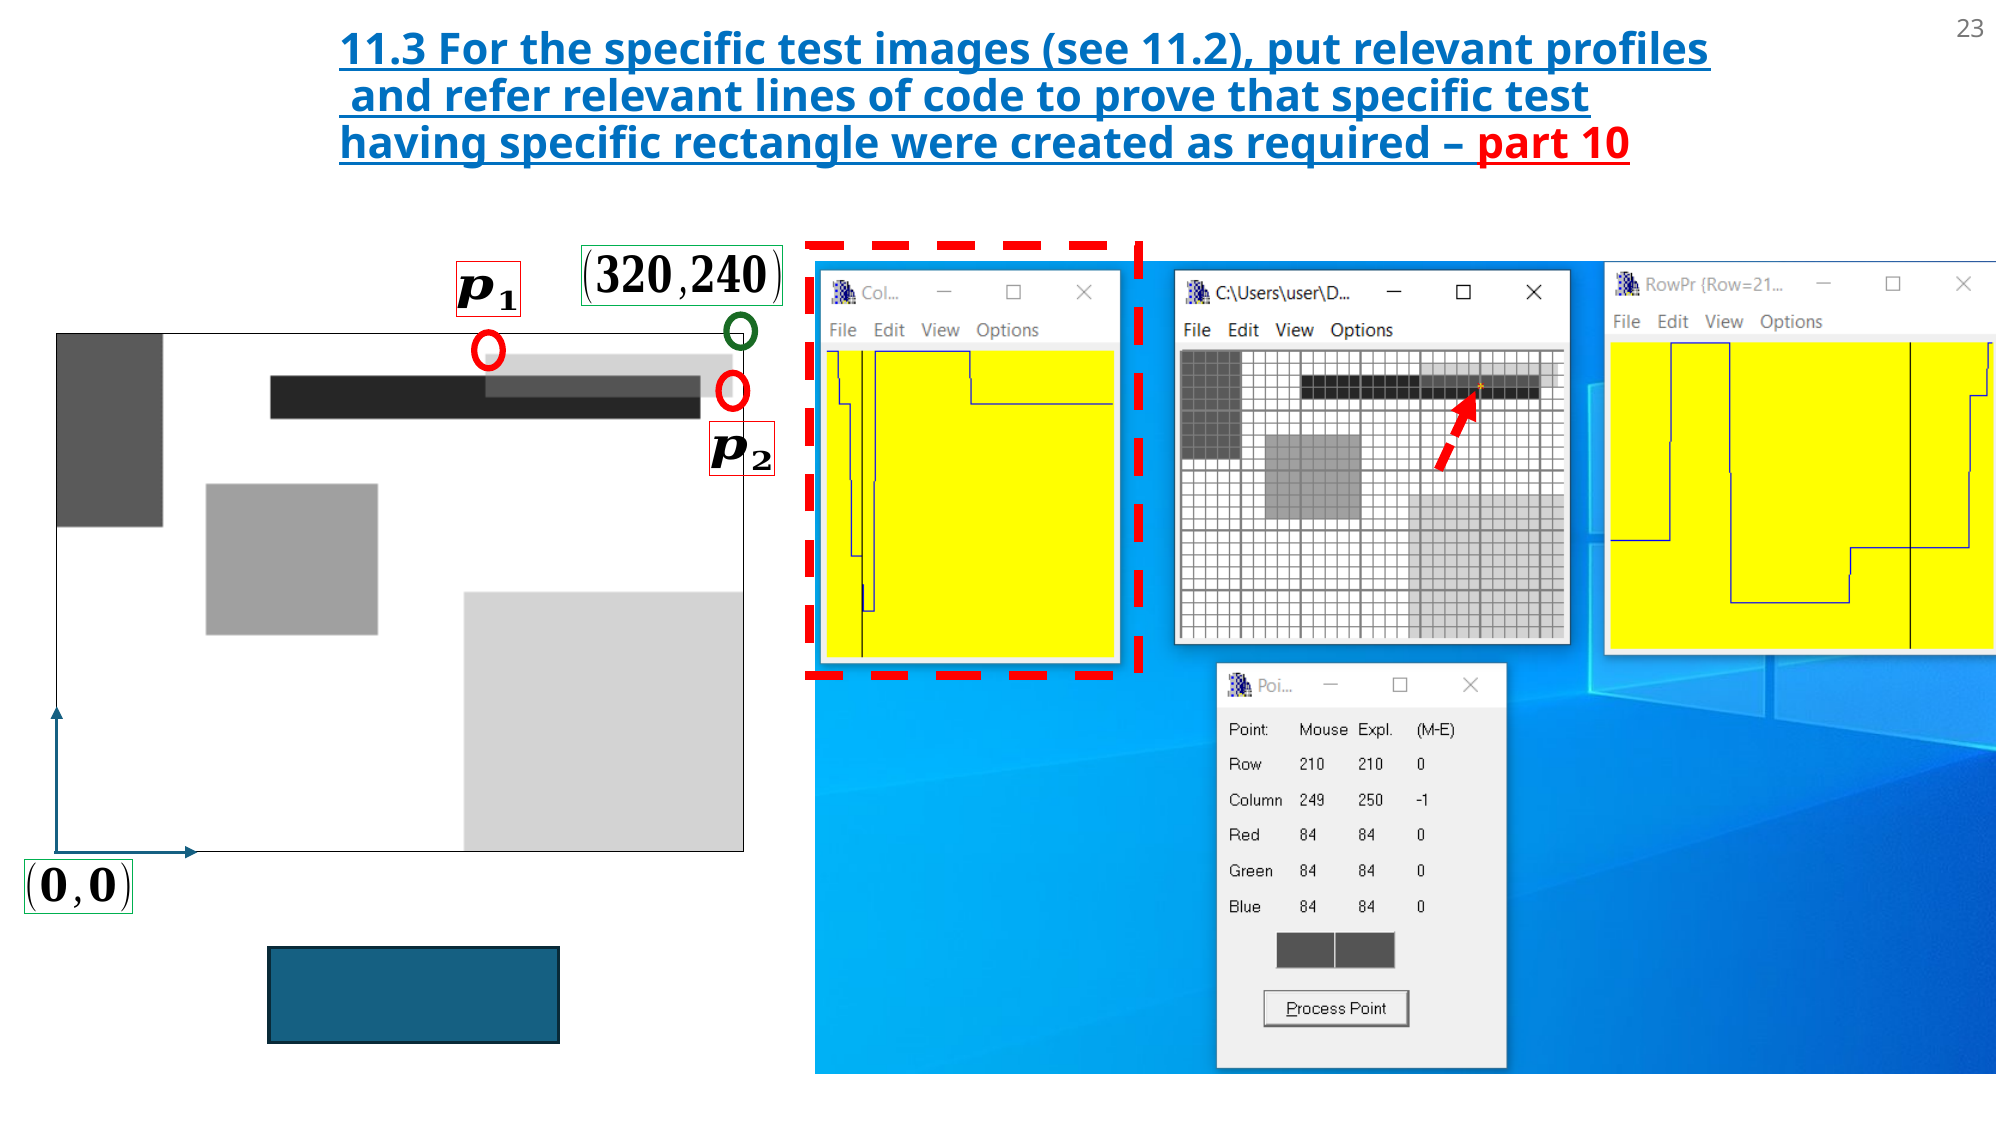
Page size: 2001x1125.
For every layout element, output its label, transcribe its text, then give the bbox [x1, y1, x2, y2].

picture [1135, 571, 1142, 606]
picture [821, 260, 1997, 1075]
picture [814, 672, 842, 679]
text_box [1437, 390, 1476, 471]
picture [872, 672, 907, 679]
slide_number 23 [1941, 0, 2000, 60]
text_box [23, 244, 783, 1044]
picture [1135, 439, 1142, 475]
picture [1135, 637, 1142, 672]
picture [1135, 505, 1142, 541]
text_box [808, 244, 1140, 677]
picture [1010, 672, 1046, 679]
picture [937, 672, 980, 679]
text_box 11.3 For the specific test images (see 11.2), put relevant profiles and refer relevant lines of code to prove that specific test having specific rectangle were created as required – part 10 [324, 0, 1747, 209]
picture [1076, 672, 1112, 679]
